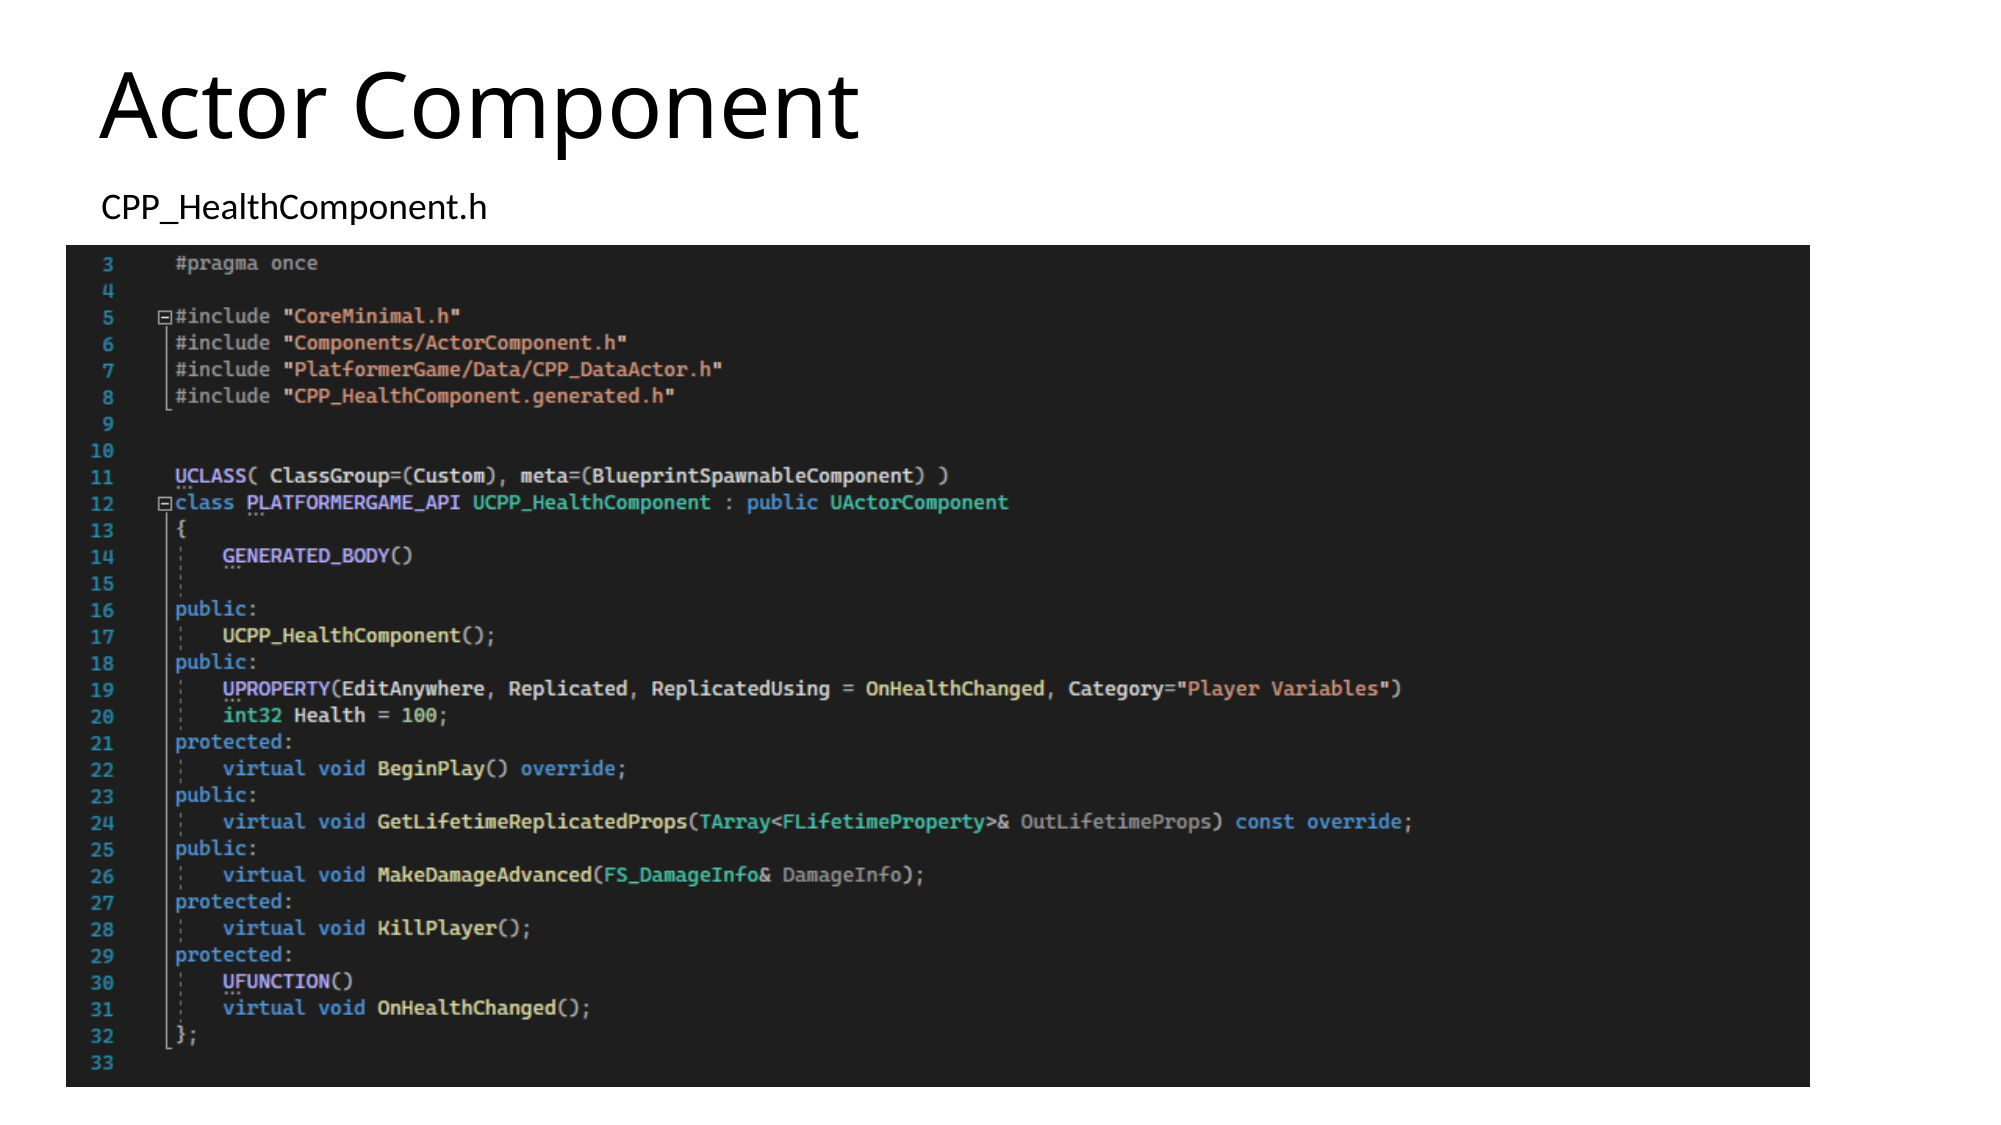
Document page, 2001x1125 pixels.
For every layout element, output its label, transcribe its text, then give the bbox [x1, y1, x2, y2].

text_box CPP_HealthComponent.h [86, 174, 504, 235]
picture [66, 245, 1810, 1087]
title Actor Component [84, 0, 1810, 218]
